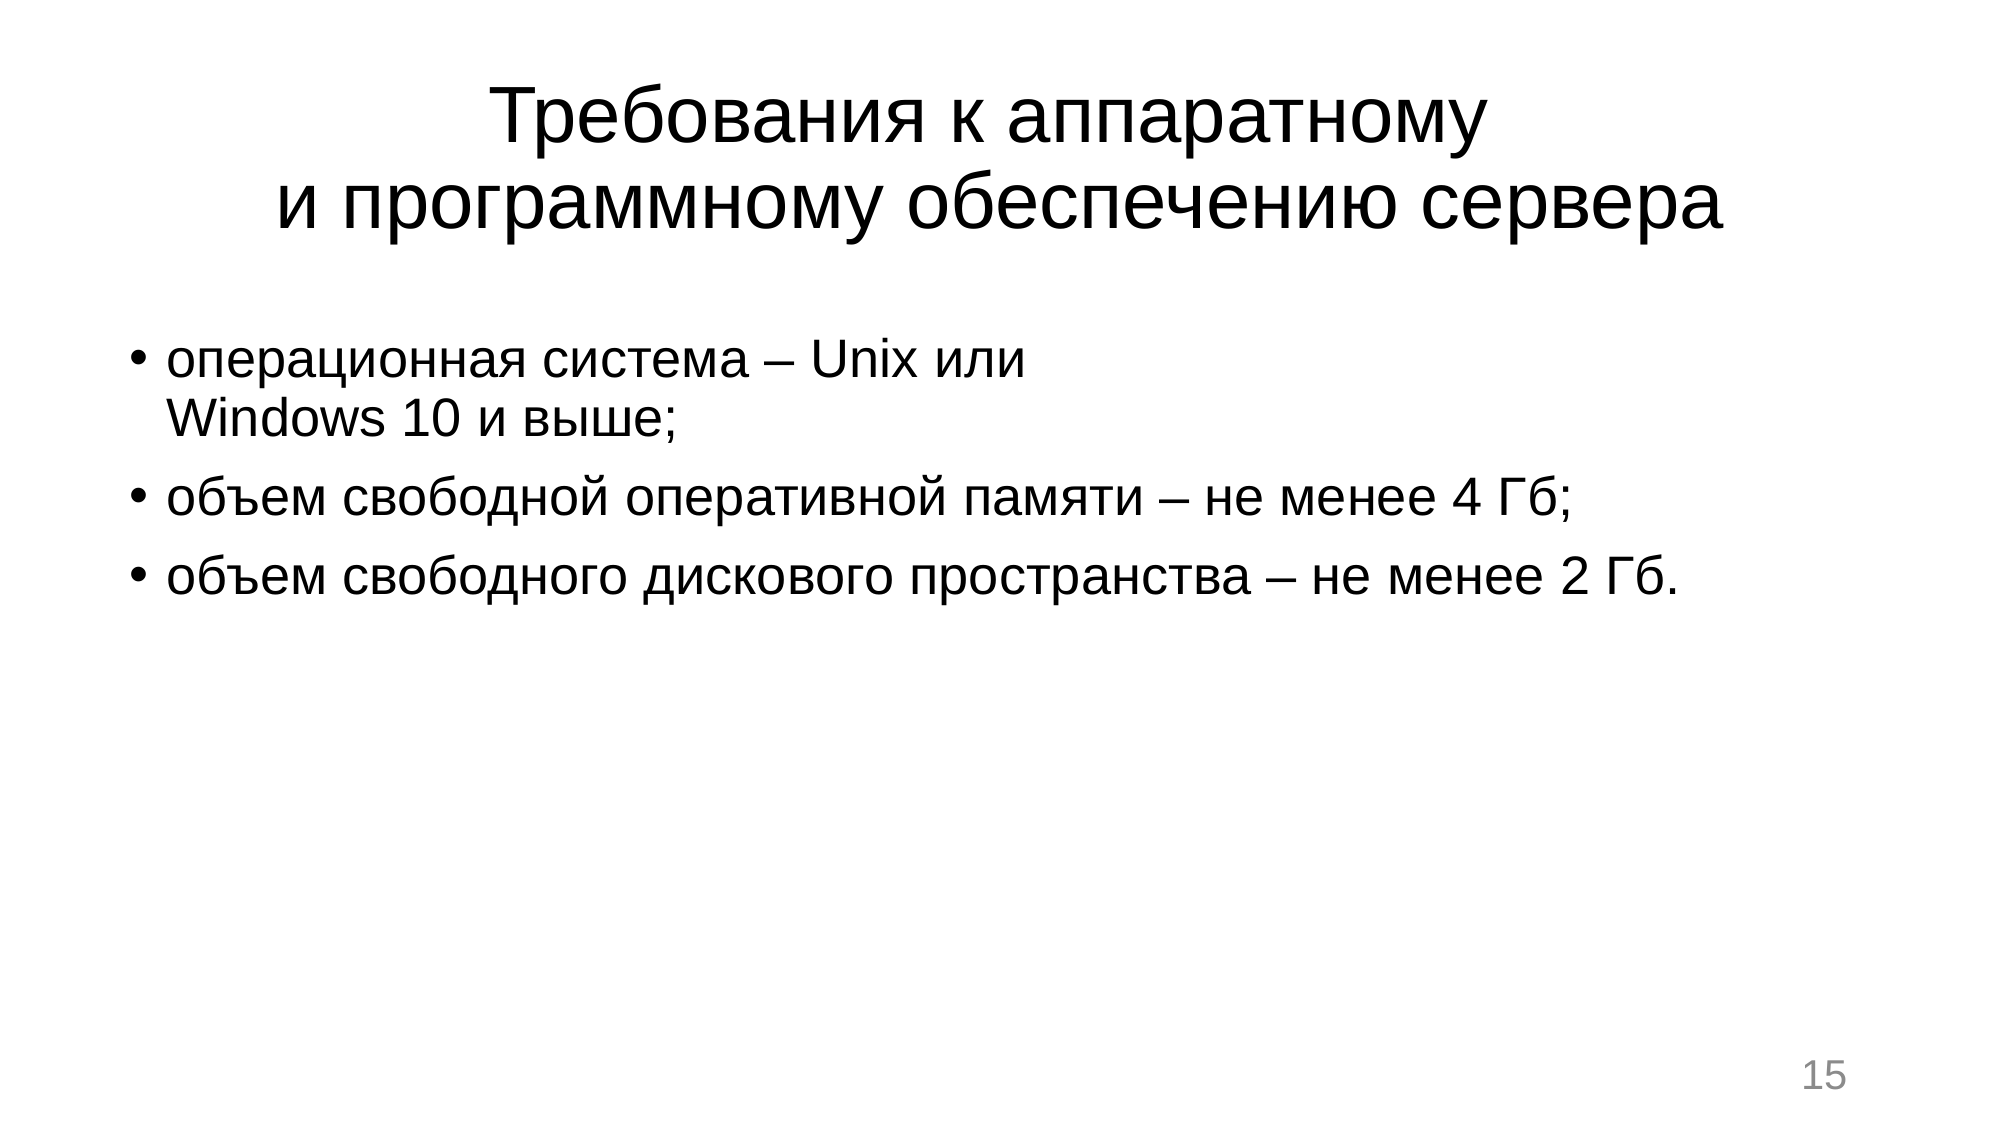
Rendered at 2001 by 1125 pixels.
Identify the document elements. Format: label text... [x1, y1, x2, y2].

list операционная система – Unix или Windows 10 и выше; объем свободной оперативной памяти – не менее 4 Гб; объем свободного дискового пространства – не менее 2 Гб. [114, 323, 1886, 1013]
title Требования к аппаратному и программному обеспечению сервера [125, 66, 1875, 254]
slide_number 15 [1412, 1042, 1863, 1103]
